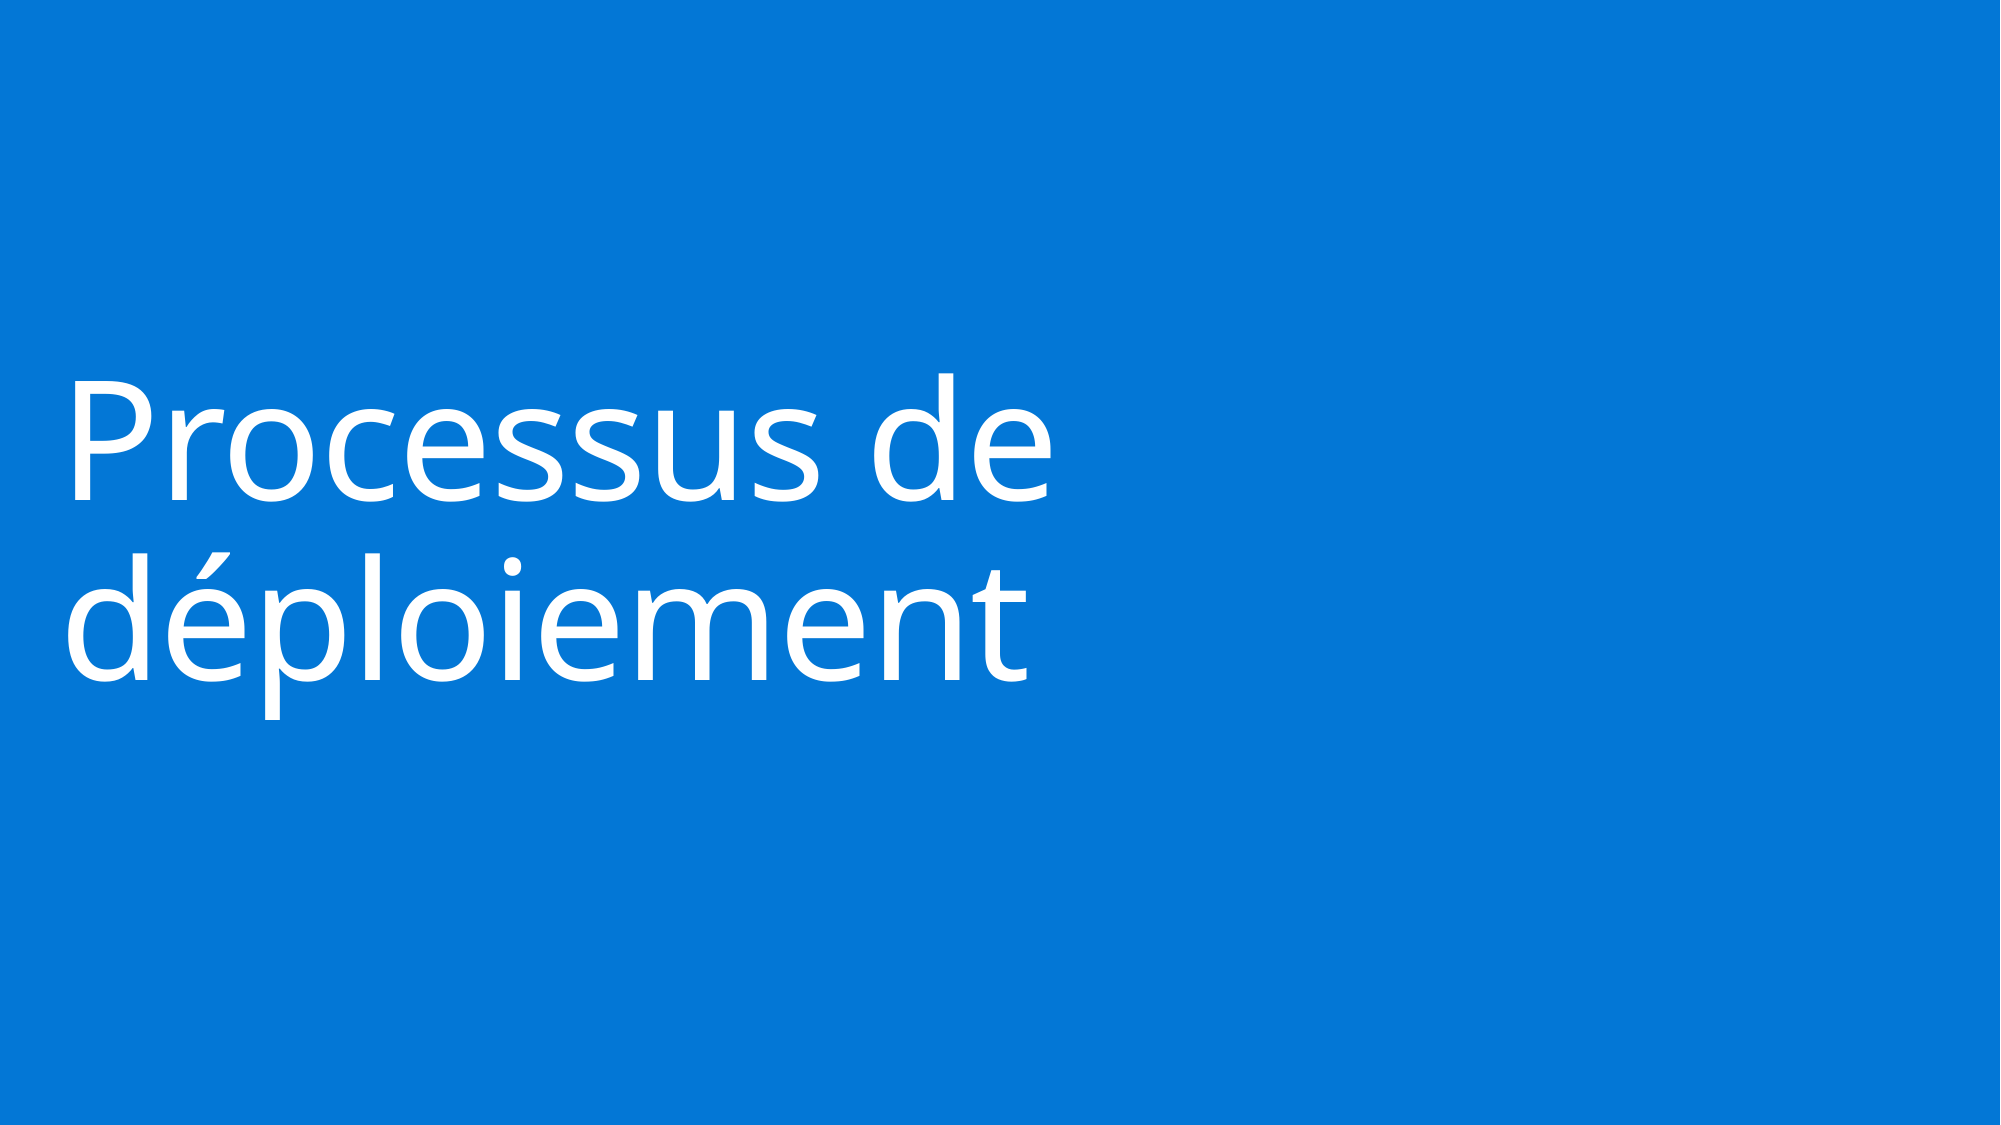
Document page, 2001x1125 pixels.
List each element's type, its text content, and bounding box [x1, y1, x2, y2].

title Processus de déploiement [44, 341, 1956, 637]
